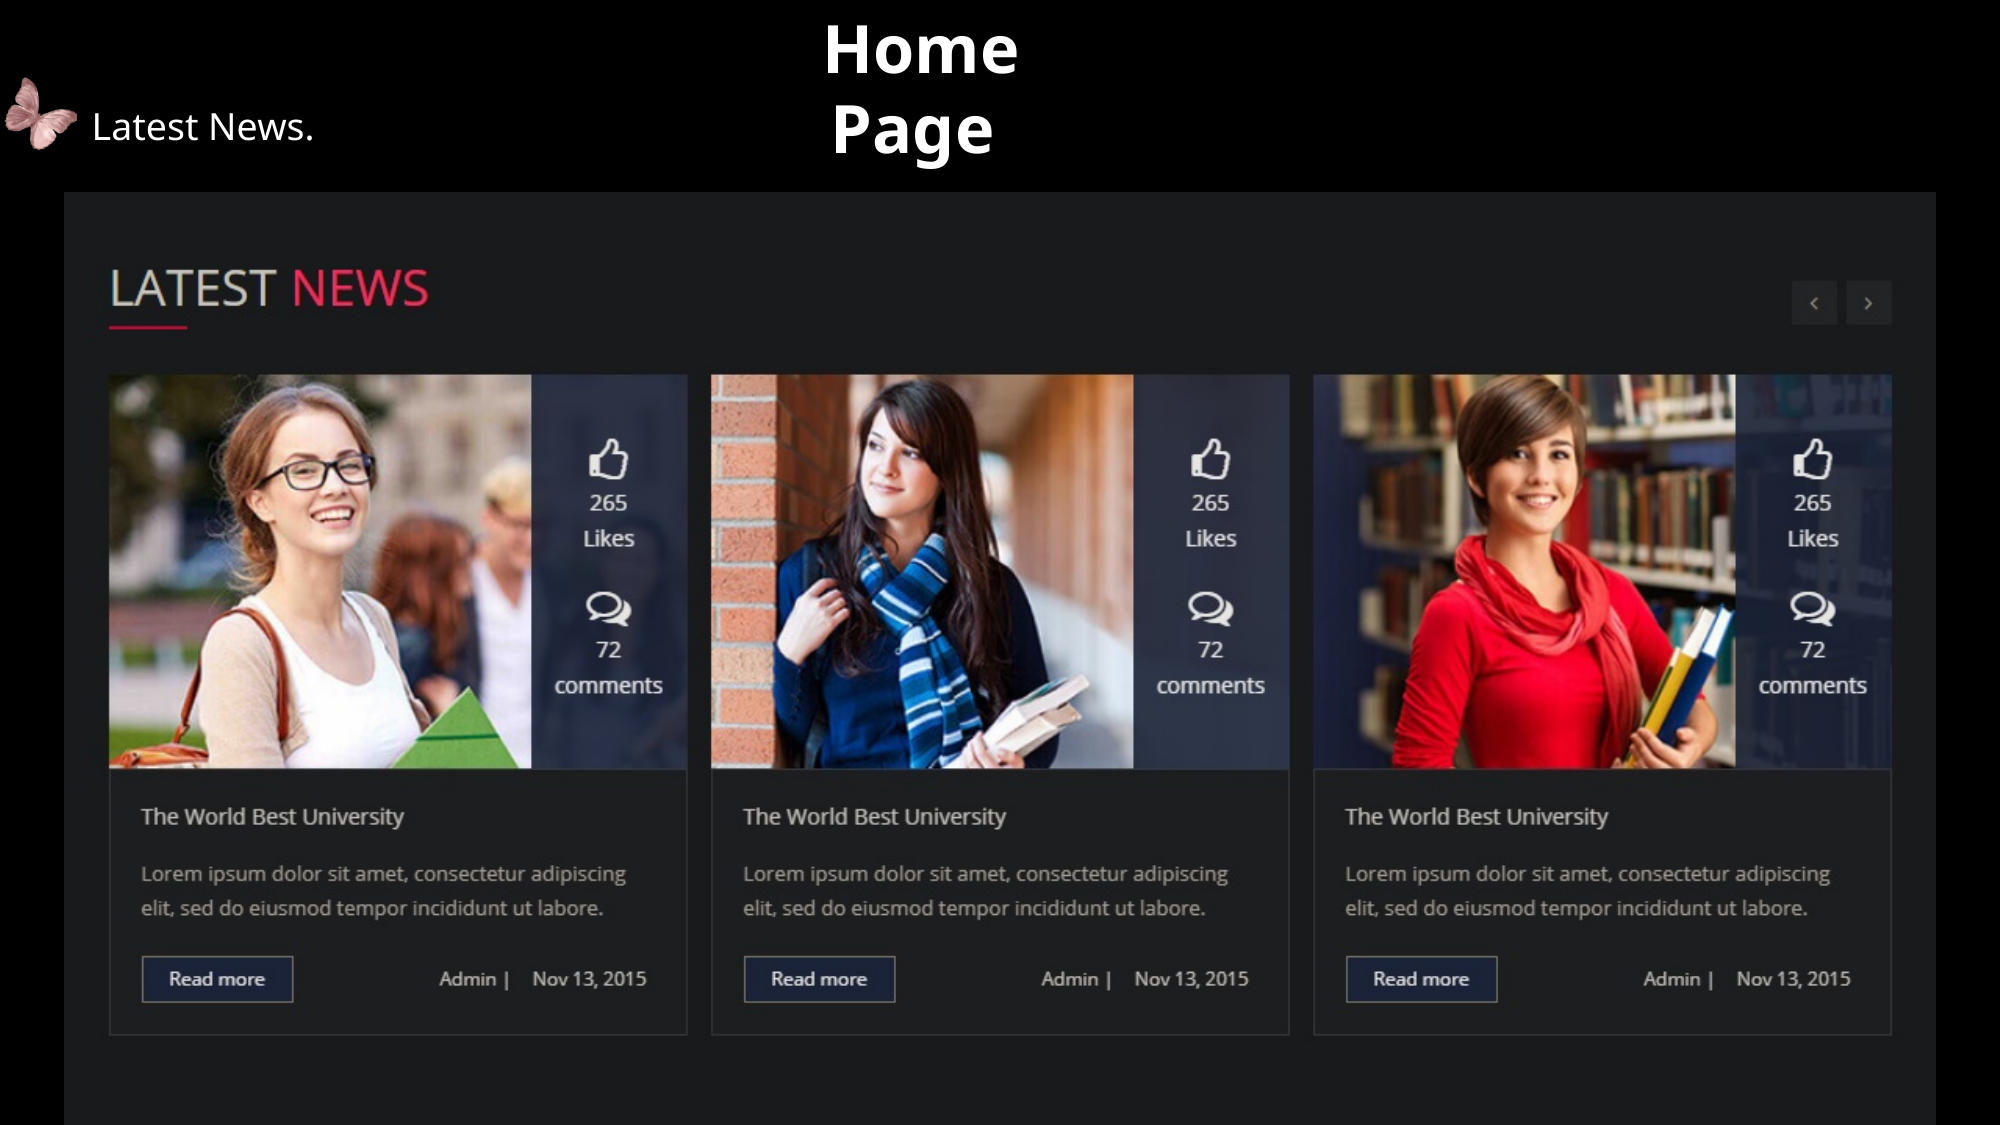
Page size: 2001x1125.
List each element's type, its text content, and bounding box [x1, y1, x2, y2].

picture [0, 70, 77, 159]
text_box Home Page [724, 0, 1119, 175]
picture [64, 192, 1936, 1125]
text_box Latest News. [77, 95, 937, 156]
